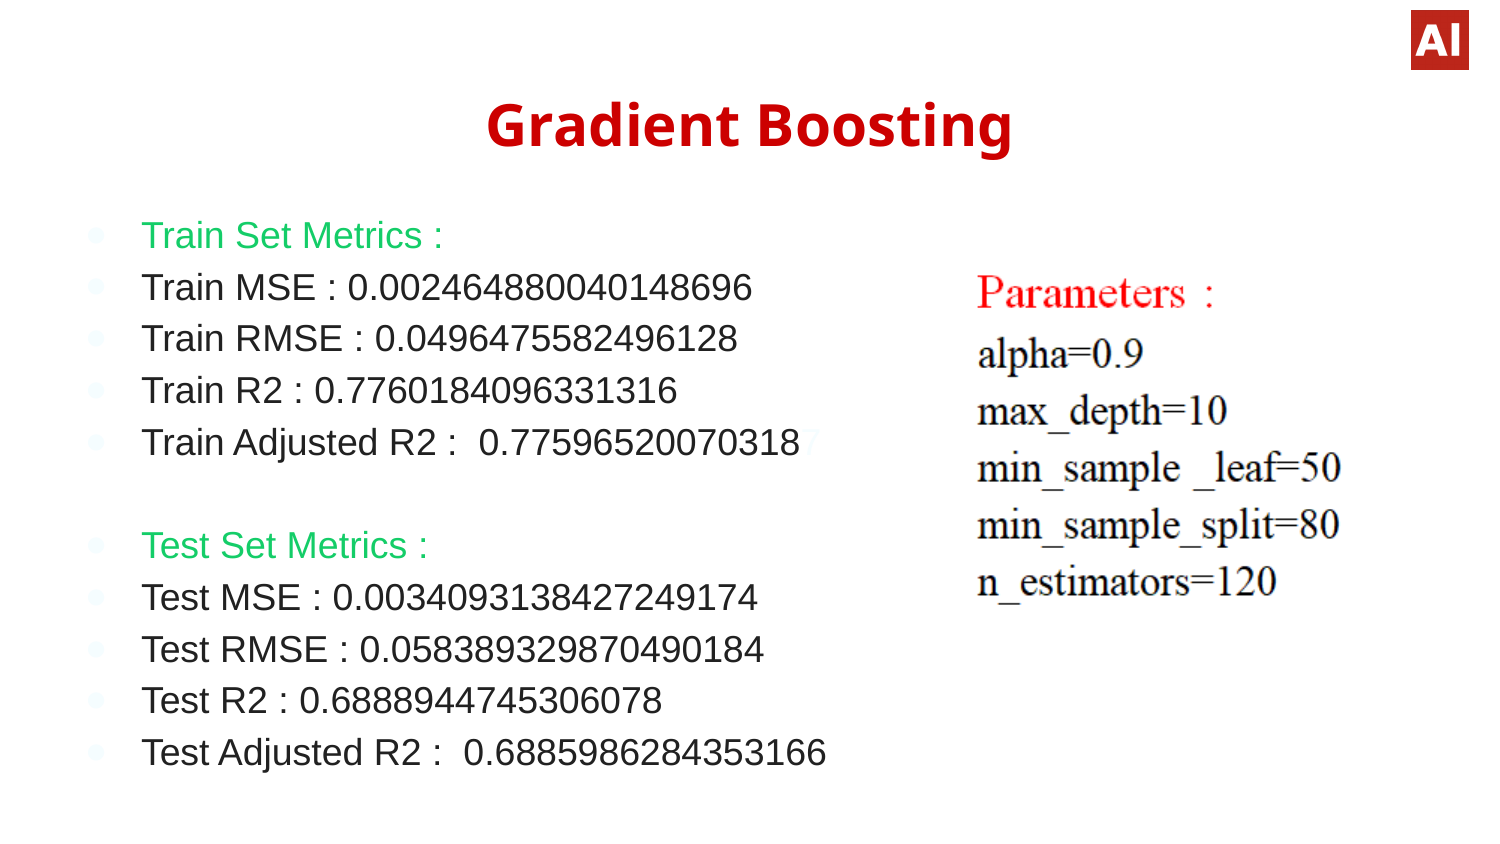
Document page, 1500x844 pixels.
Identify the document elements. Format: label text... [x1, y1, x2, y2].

picture [1411, 10, 1469, 70]
picture [903, 228, 1375, 648]
title Gradient Boosting [51, 72, 1449, 167]
list Train Set Metrics : Train MSE : 0.002464880040148696 Train RMSE : 0.0496475582496128 Train R2 : 0.7760184096331316 Train Adjusted R2 : 0.775965200703187 Test Set Metrics : Test MSE : 0.0034093138427249174 Test RMSE : 0.058389329870490184 Test R2 : 0.6888944745306078 Test Adjusted R2 : 0.6885986284353166 [51, 189, 1449, 750]
